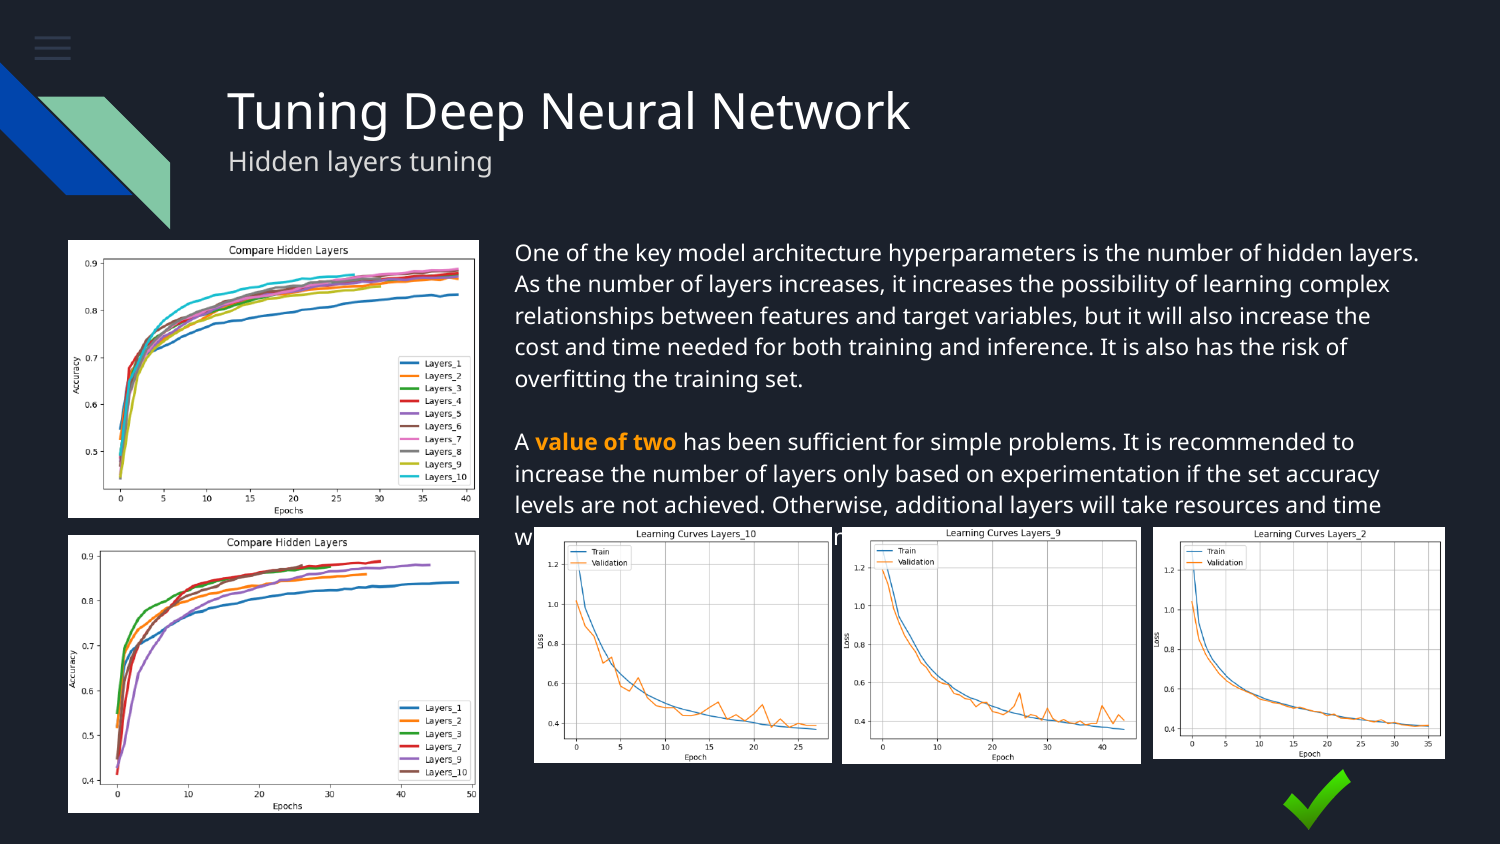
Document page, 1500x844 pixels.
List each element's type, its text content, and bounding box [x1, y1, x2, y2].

list One of the key model architecture hyperparameters is the number of hidden layers. As the number of layers increases, it increases the possibility of learning complex relationships between features and target variables, but it will also increase the cost and time needed for both training and inference. It is also has the risk of overfitting the training set. A value of two has been sufficient for simple problems. It is recommended to increase the number of layers only based on experimentation if the set accuracy levels are not achieved. Otherwise, additional layers will take resources and time without providing any additional value. [499, 219, 1437, 477]
picture [842, 527, 1141, 764]
picture [68, 239, 479, 518]
picture [534, 527, 833, 763]
picture [1153, 527, 1445, 759]
picture [68, 535, 479, 813]
title Tuning Deep Neural Network Hidden layers tuning [212, 64, 1368, 215]
picture [1282, 768, 1351, 831]
